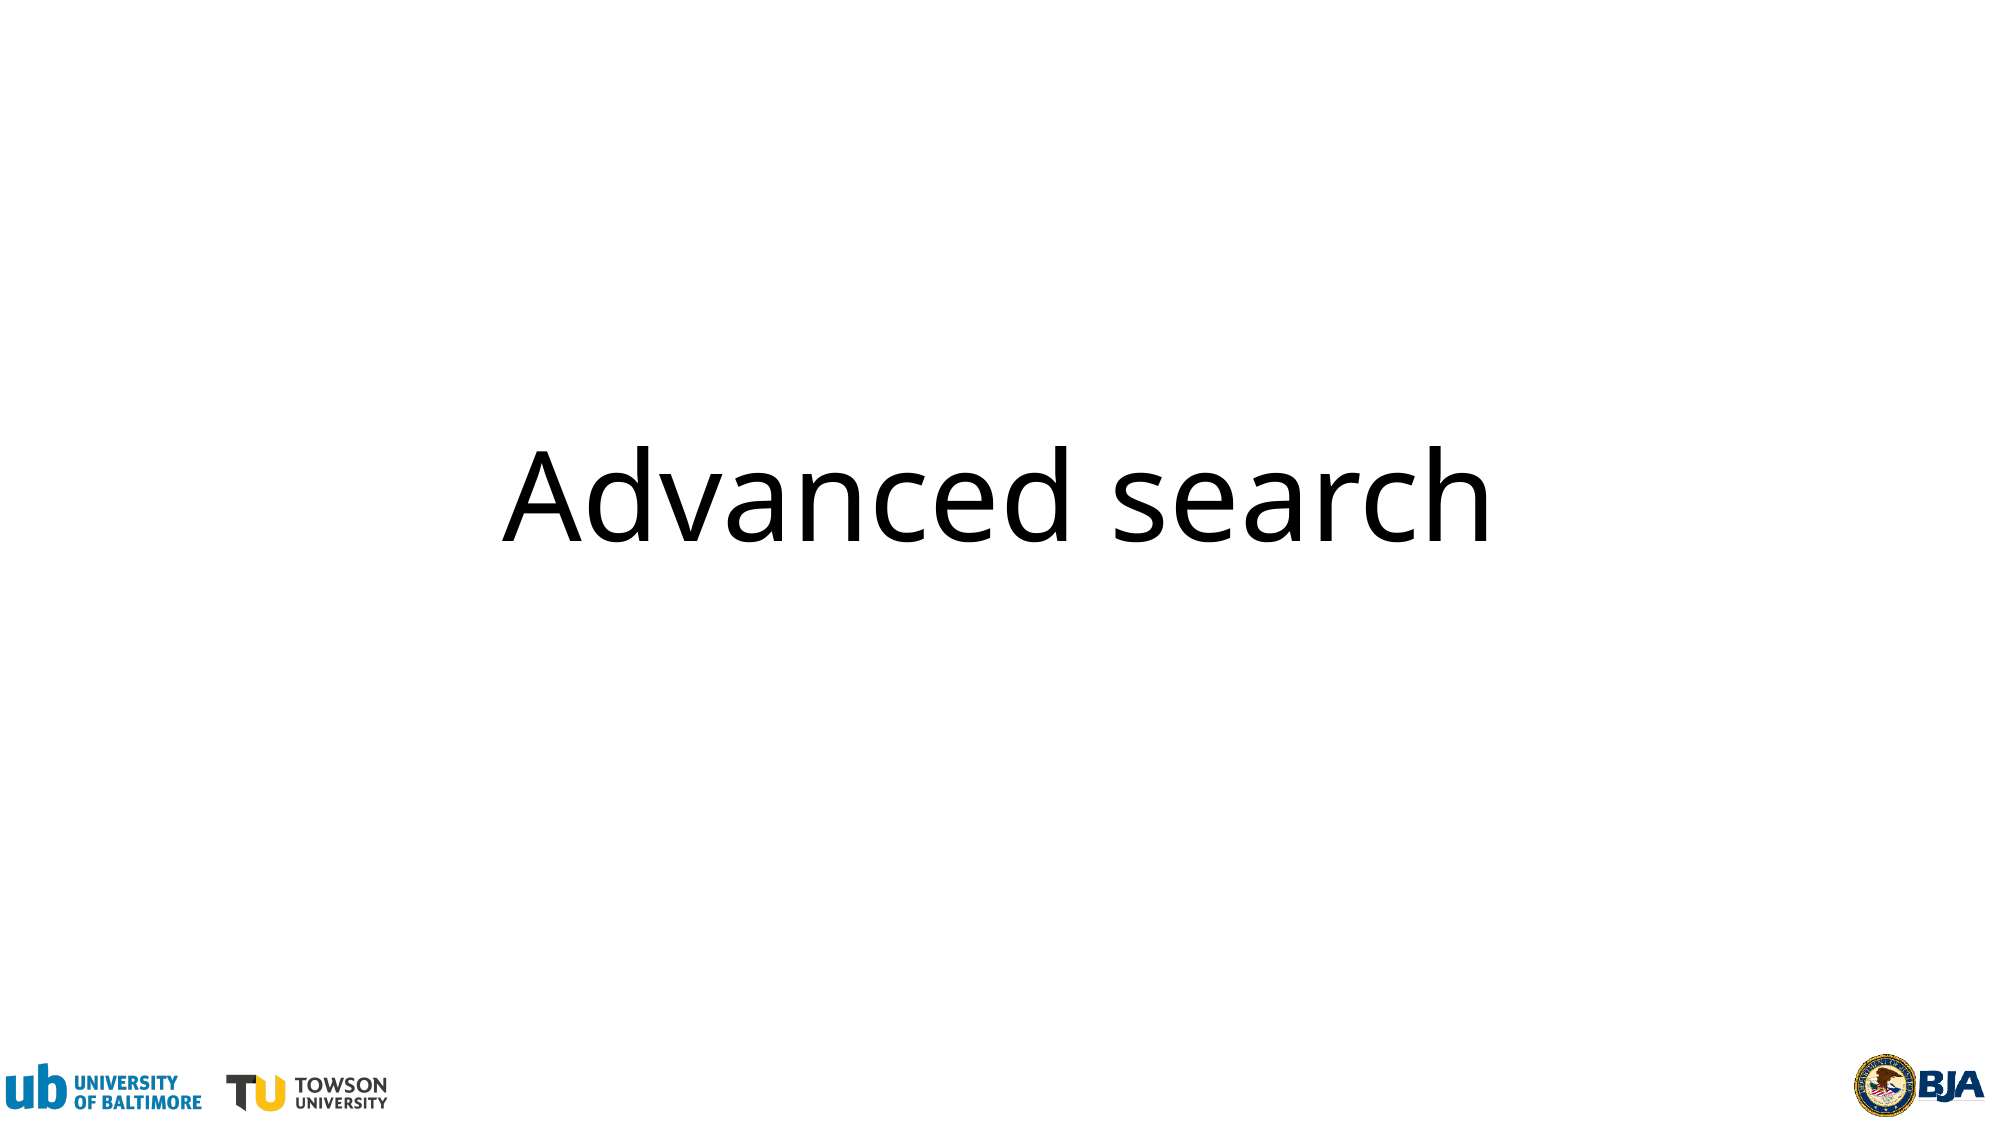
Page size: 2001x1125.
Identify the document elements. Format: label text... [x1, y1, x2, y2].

title Advanced search [249, 184, 1750, 576]
picture [1854, 1054, 1986, 1117]
picture [0, 1031, 407, 1125]
